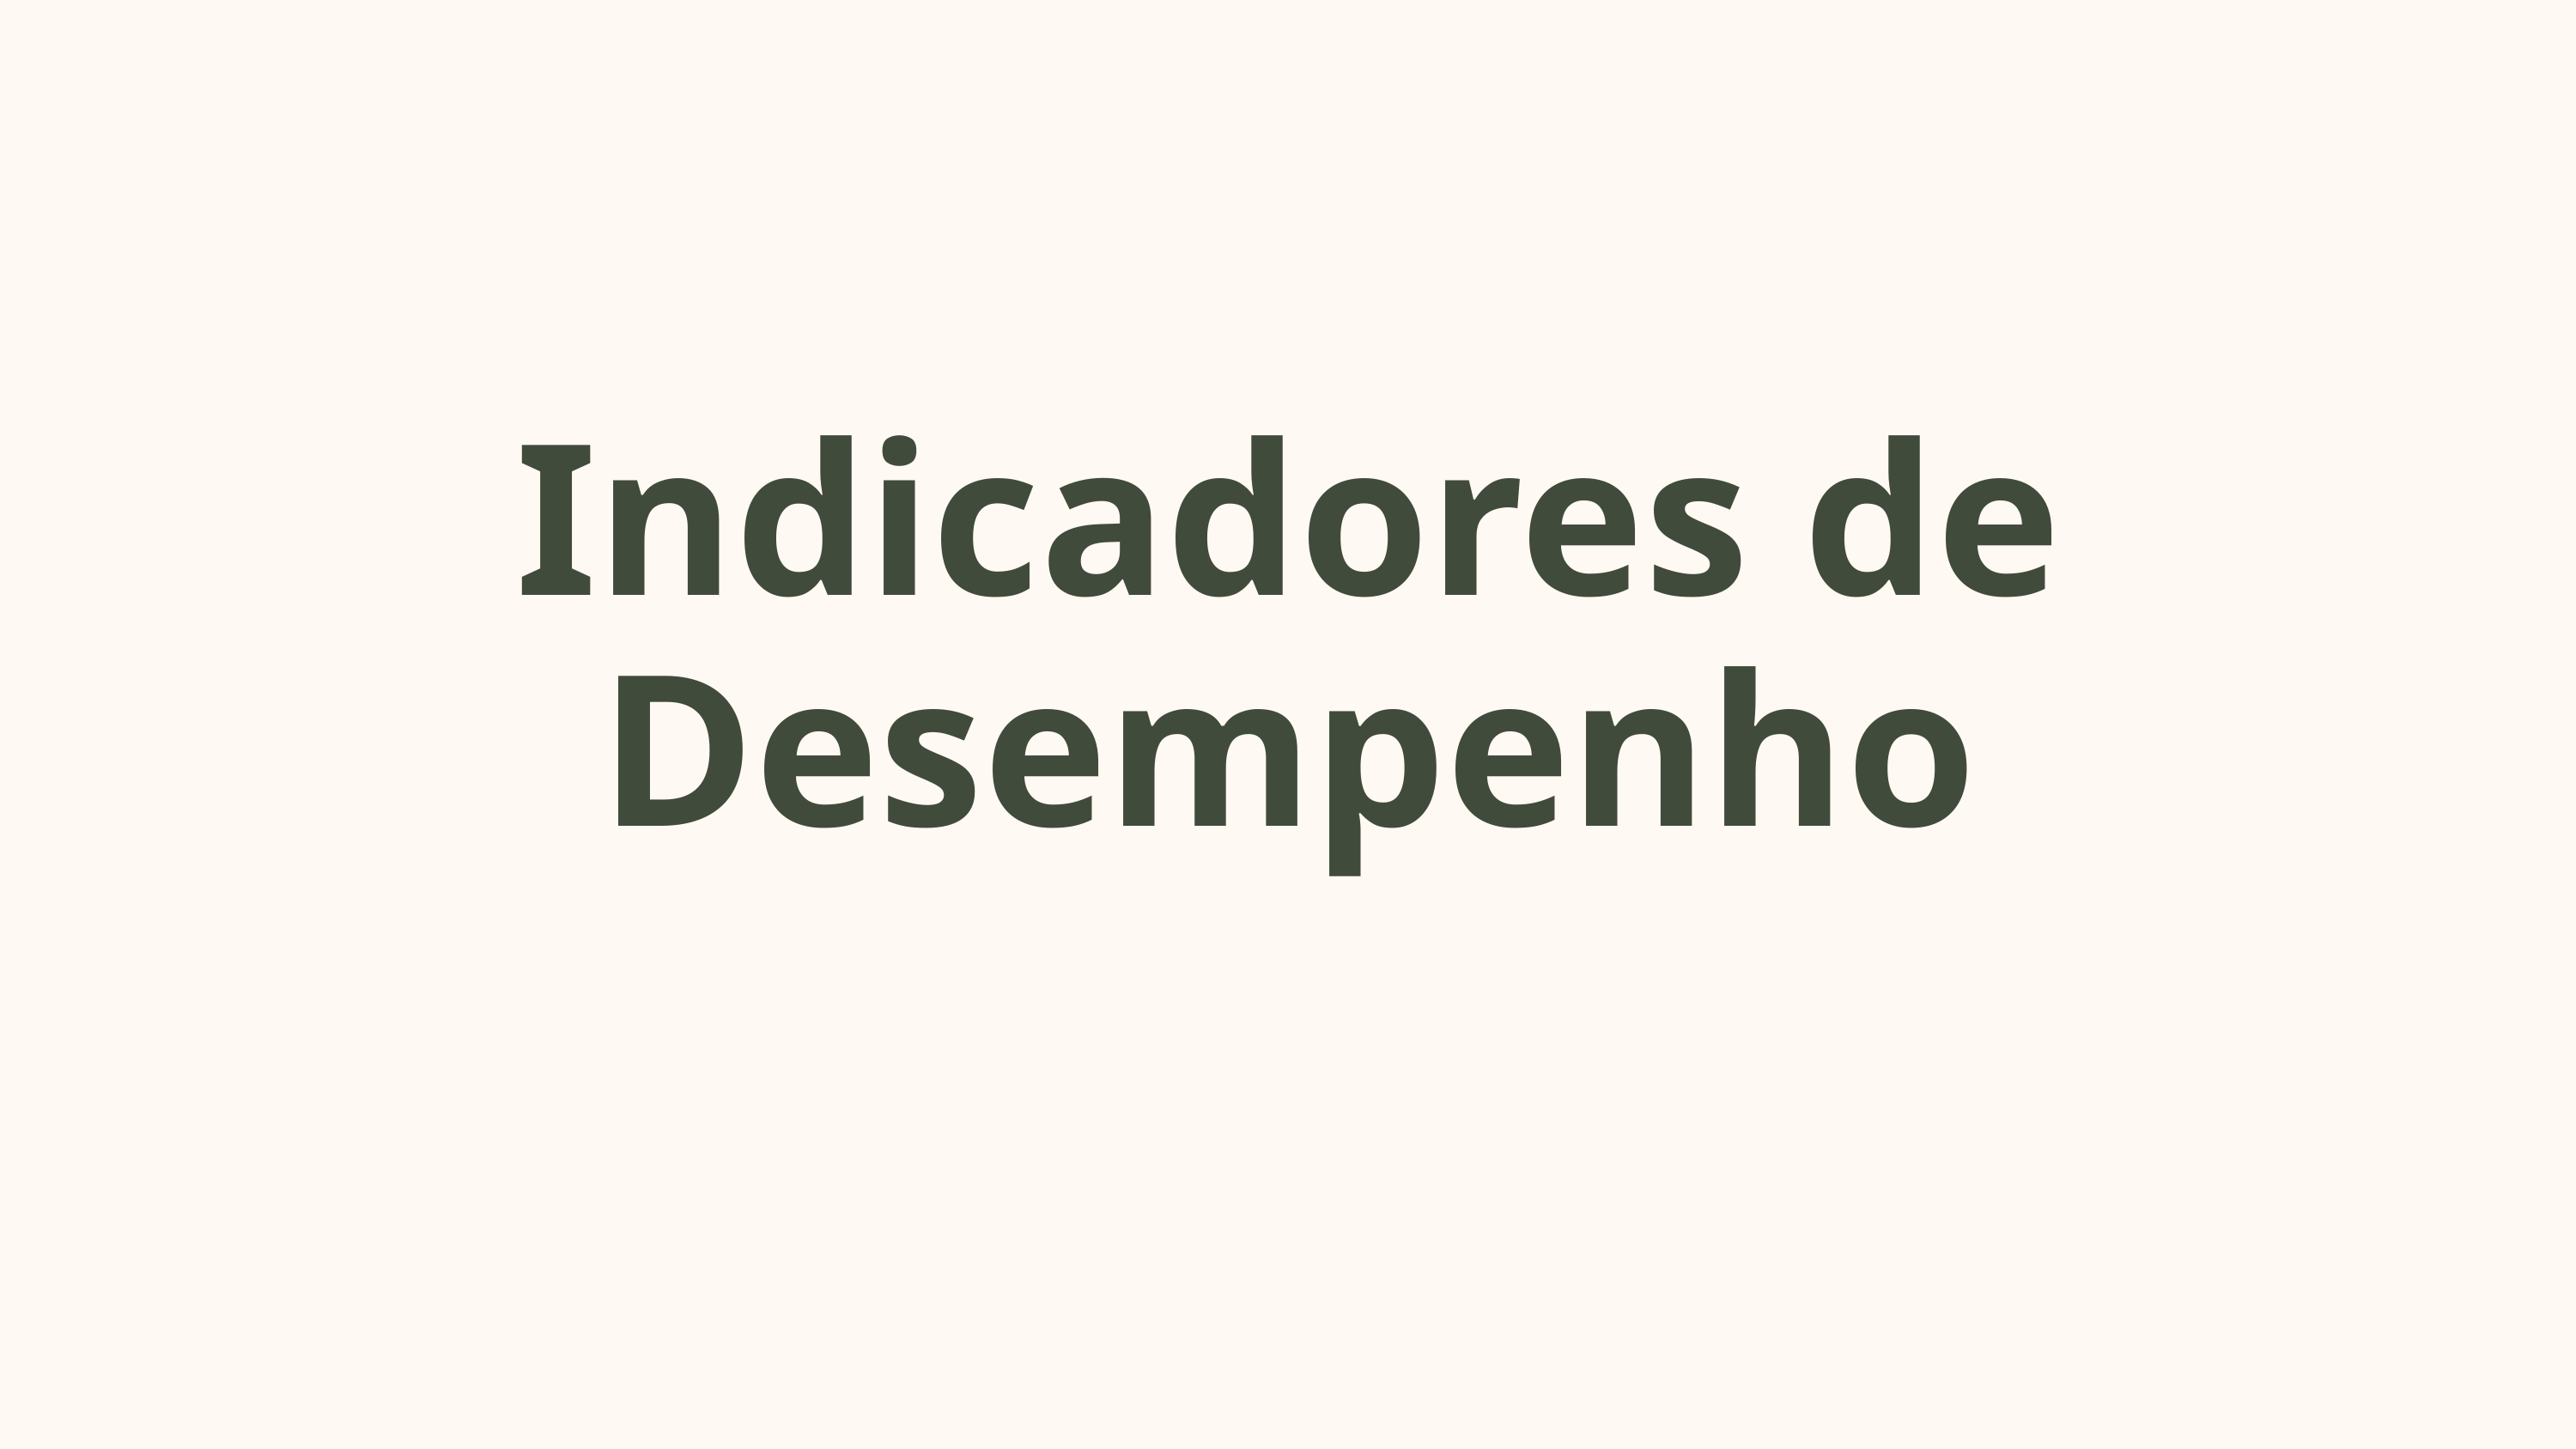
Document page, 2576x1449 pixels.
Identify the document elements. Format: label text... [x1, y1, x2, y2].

text_box Indicadores de Desempenho [112, 406, 2464, 869]
